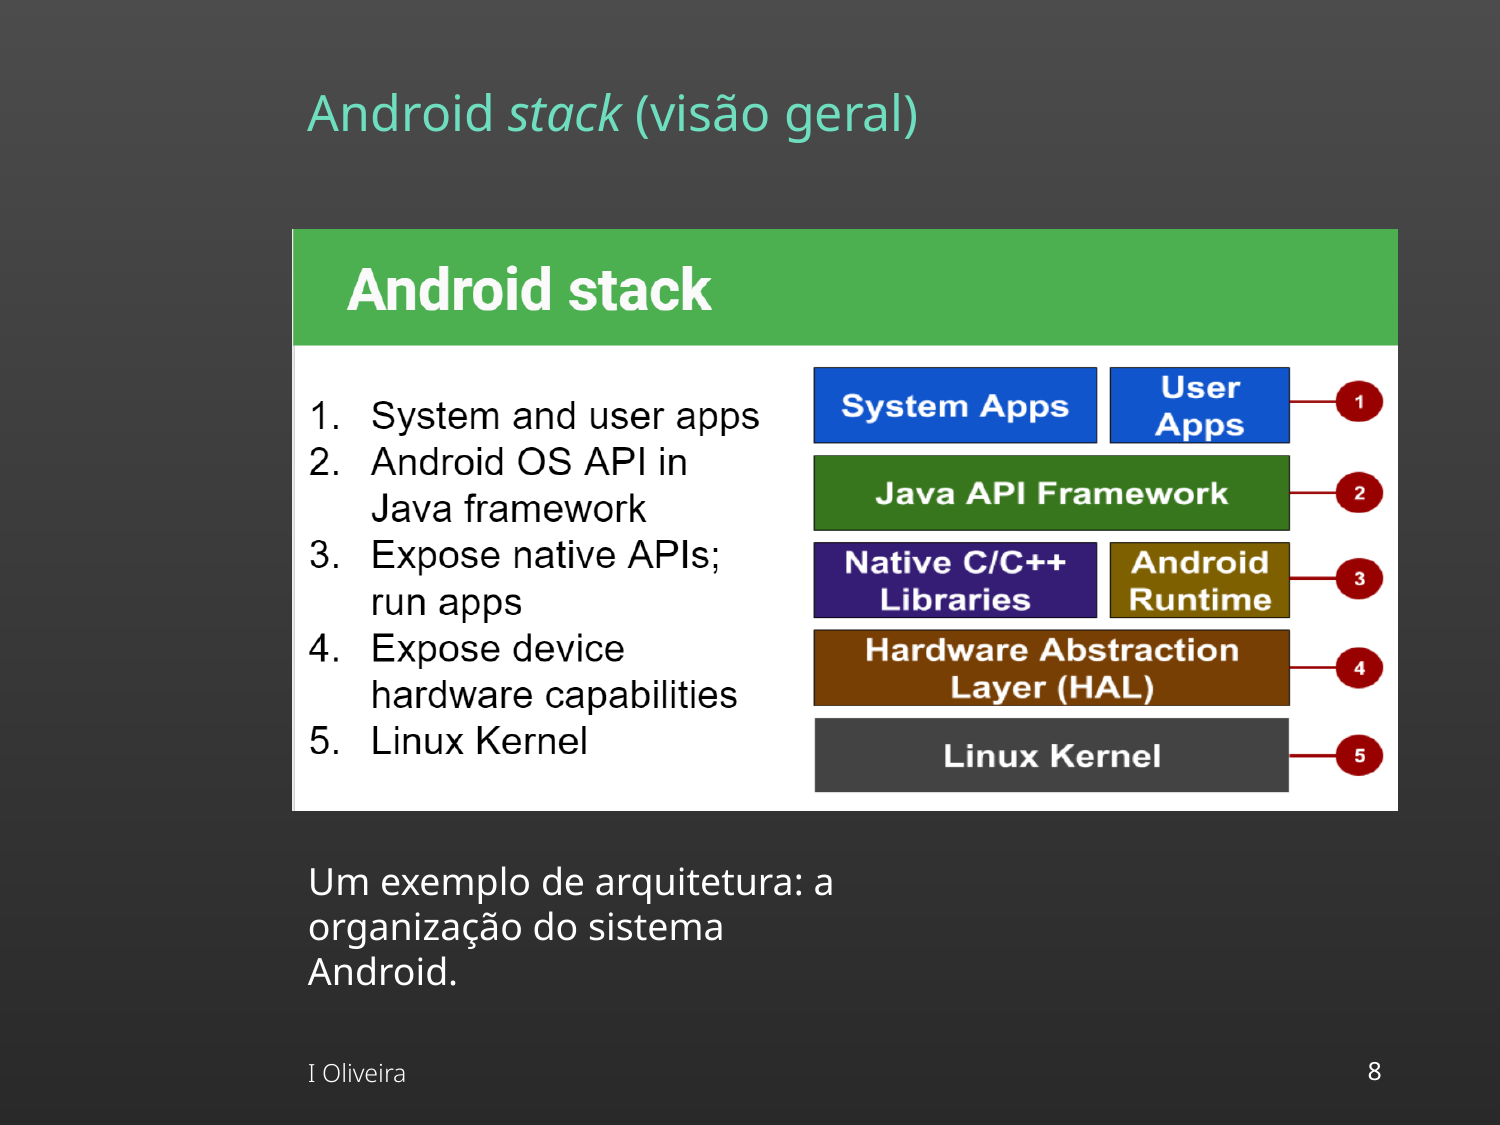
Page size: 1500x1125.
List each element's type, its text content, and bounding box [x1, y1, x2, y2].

title Android stack (visão geral) [292, 59, 1397, 171]
picture [292, 229, 1398, 811]
slide_number ‹#› [1059, 1042, 1397, 1103]
footer I Oliveira [292, 1042, 1004, 1103]
text_box Um exemplo de arquitetura: a organização do sistema Android. [292, 850, 898, 1001]
